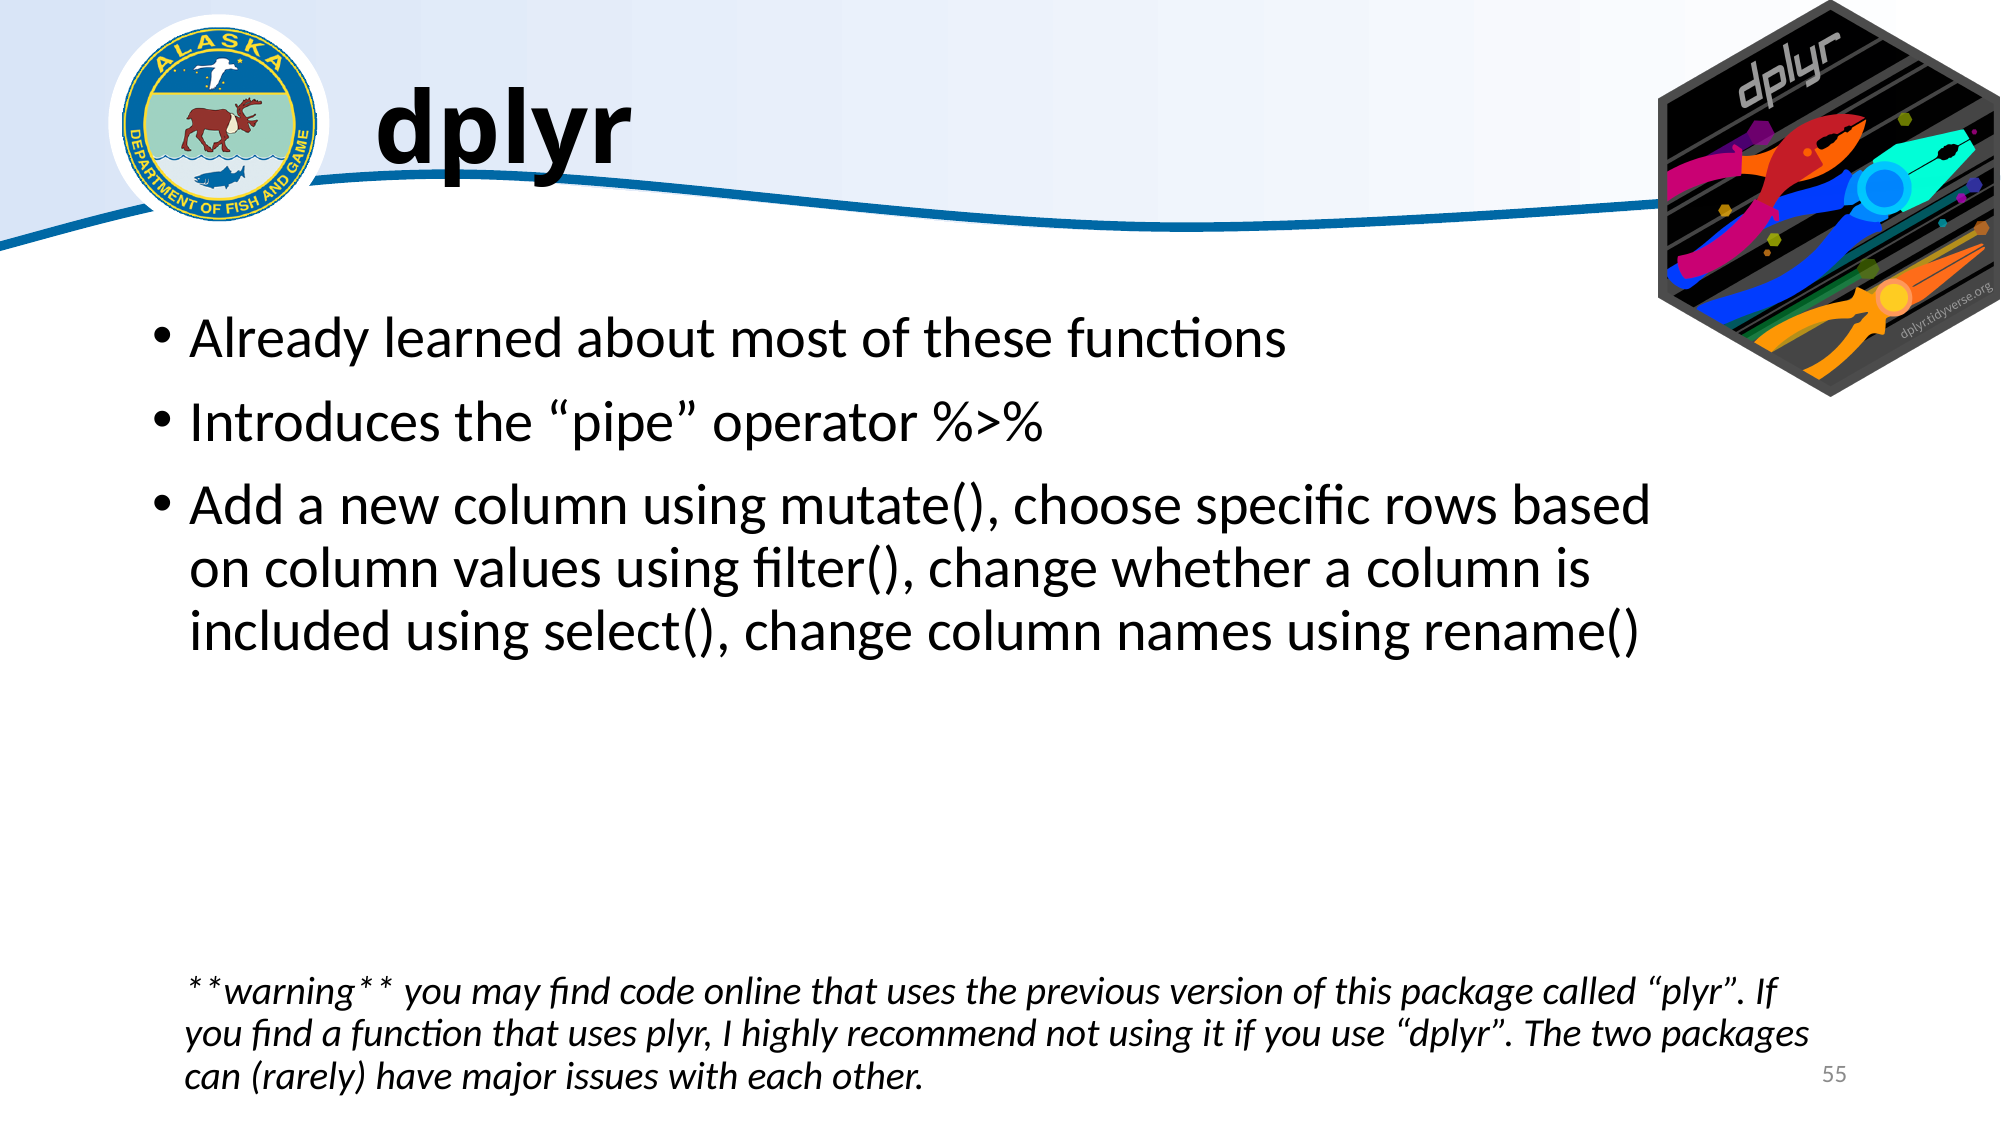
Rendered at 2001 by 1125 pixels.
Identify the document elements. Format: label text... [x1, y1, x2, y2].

list Already learned about most of these functions Introduces the “pipe” operator %>% Add a new column using mutate(), choose specific rows based on column values using filter(), change whether a column is included using select(), change column names using rename() [137, 299, 1729, 944]
slide_number 55 [1412, 1042, 1863, 1103]
picture [1658, 0, 2000, 397]
picture [30, 14, 408, 232]
title dplyr [359, 30, 1658, 232]
text_box **warning** you may find code online that uses the previous version of this package called “plyr”. If you find a function that uses plyr, I highly recommend not using it if you use “dplyr”. The two packages can (rarely) have major issues with each other. [169, 962, 1831, 1108]
